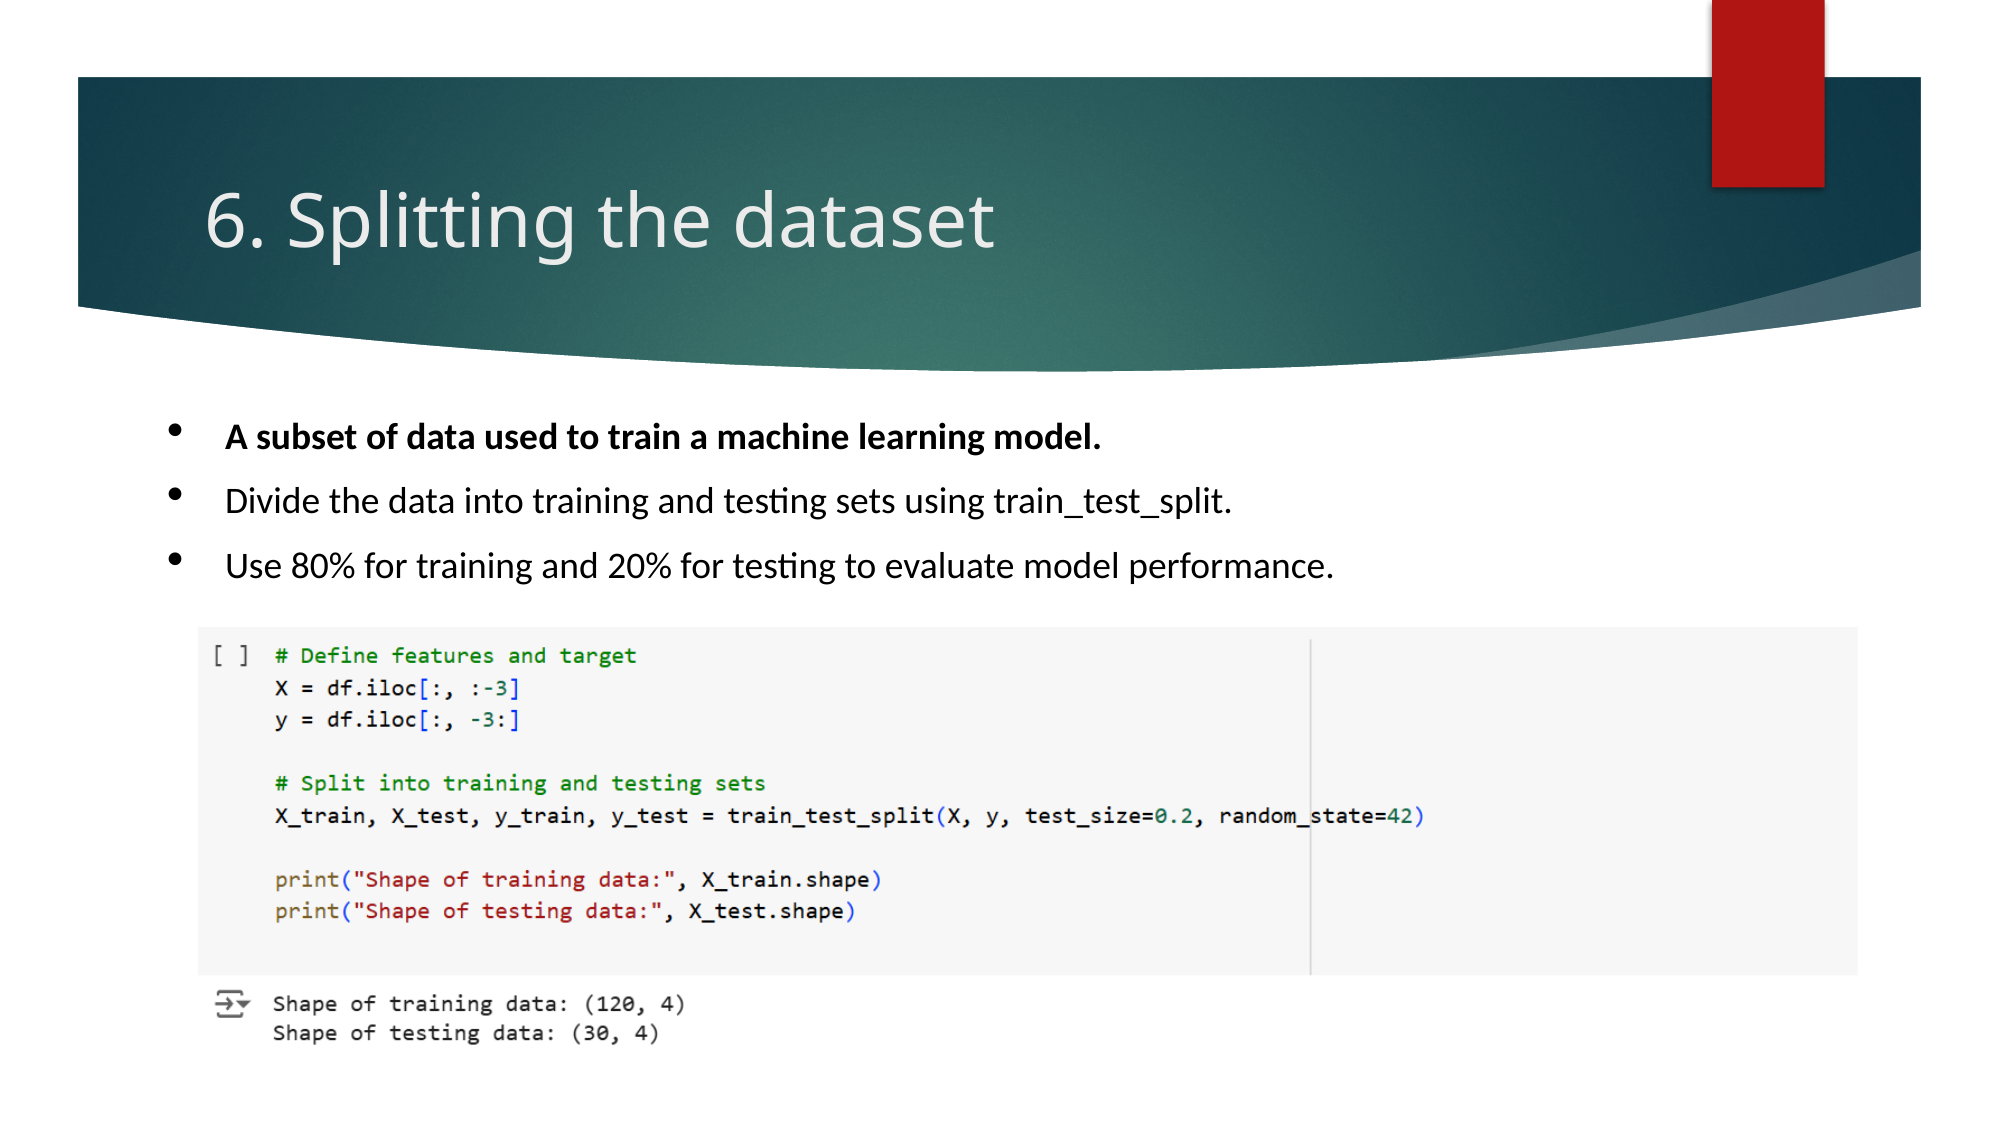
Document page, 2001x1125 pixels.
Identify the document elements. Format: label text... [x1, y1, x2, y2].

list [189, 627, 1858, 1082]
title 6. Splitting the dataset [189, 159, 1638, 276]
text_box A subset of data used to train a machine learning model. Divide the data into training and testing sets using train_test_split. Use 80% for training and 20% for testing to evaluate model performance. [154, 401, 1846, 594]
